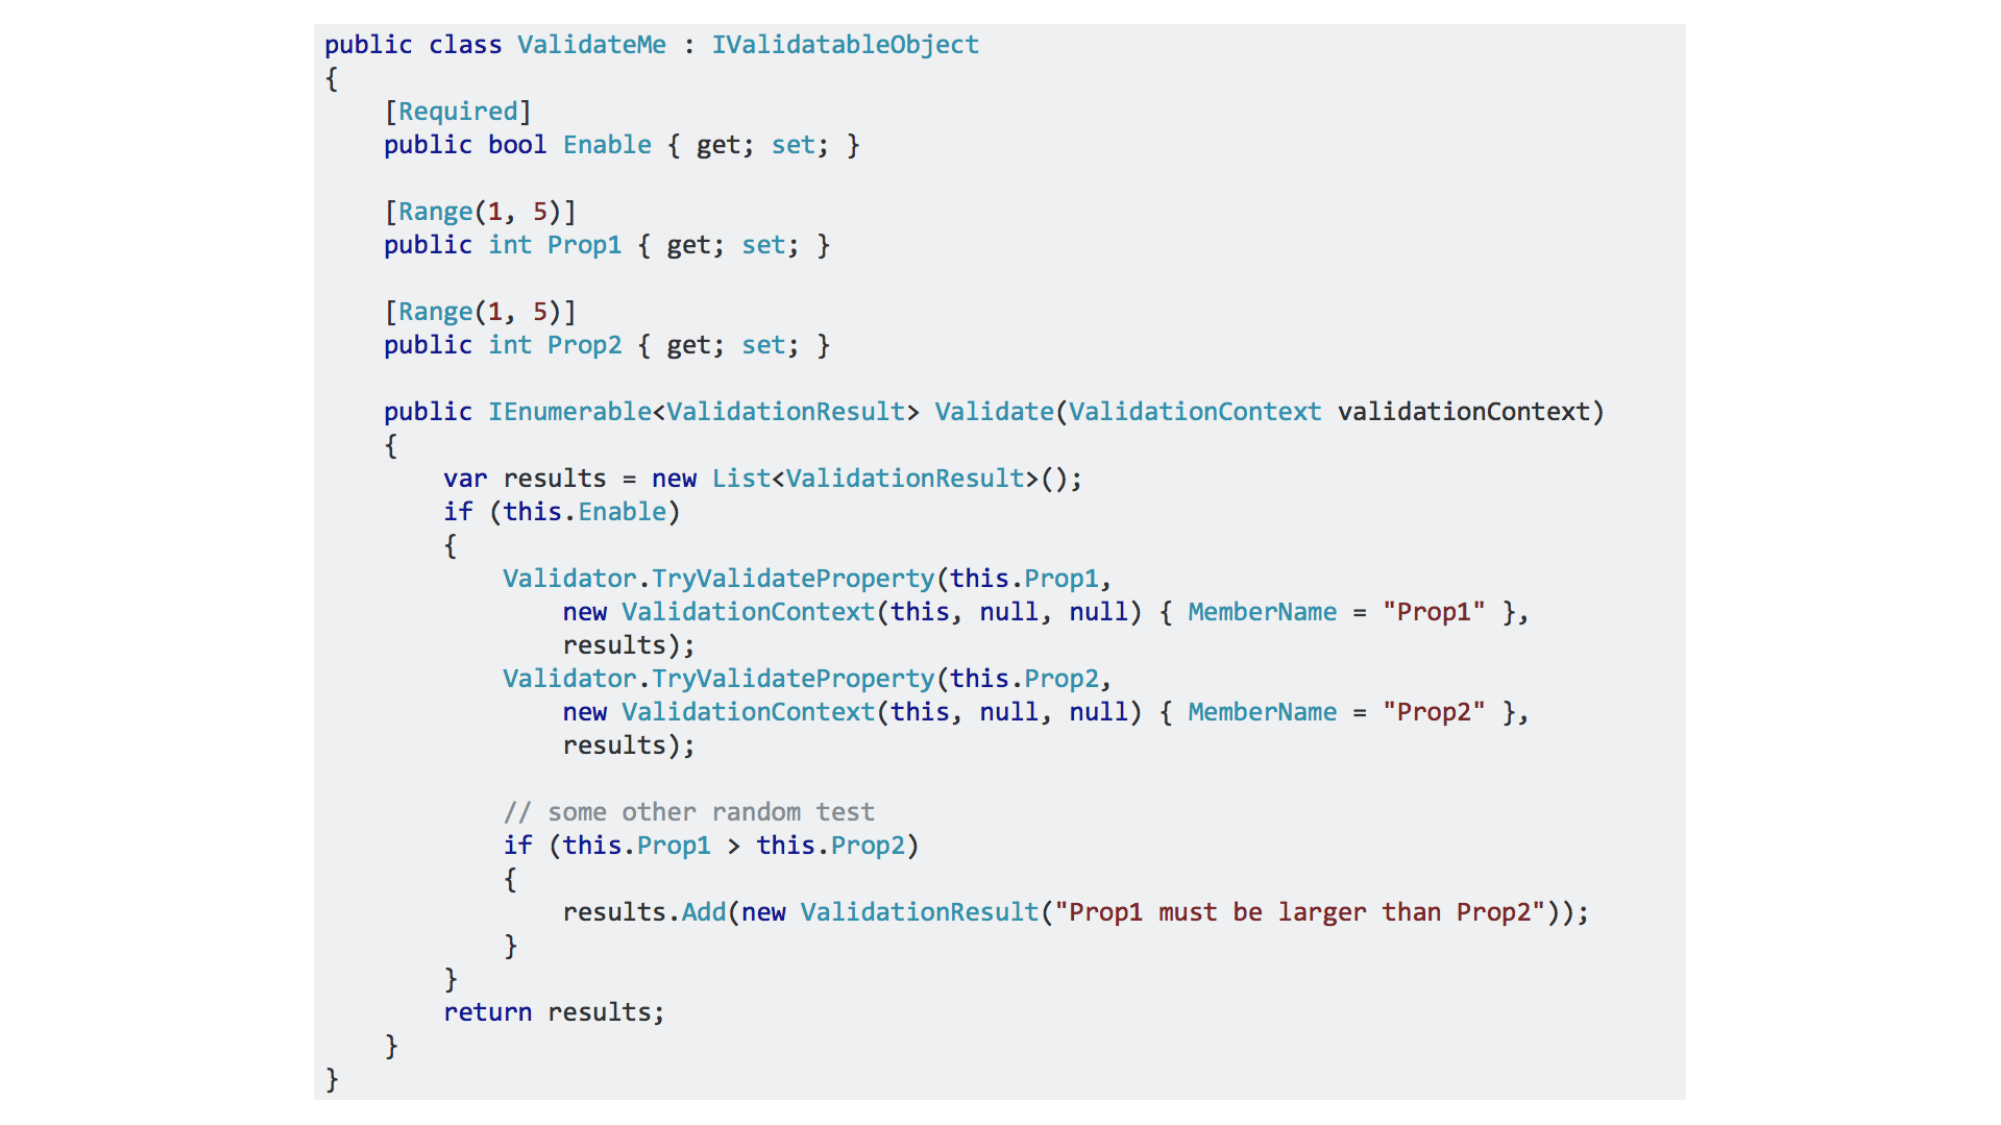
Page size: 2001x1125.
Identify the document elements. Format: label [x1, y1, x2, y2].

picture [314, 24, 1686, 1100]
